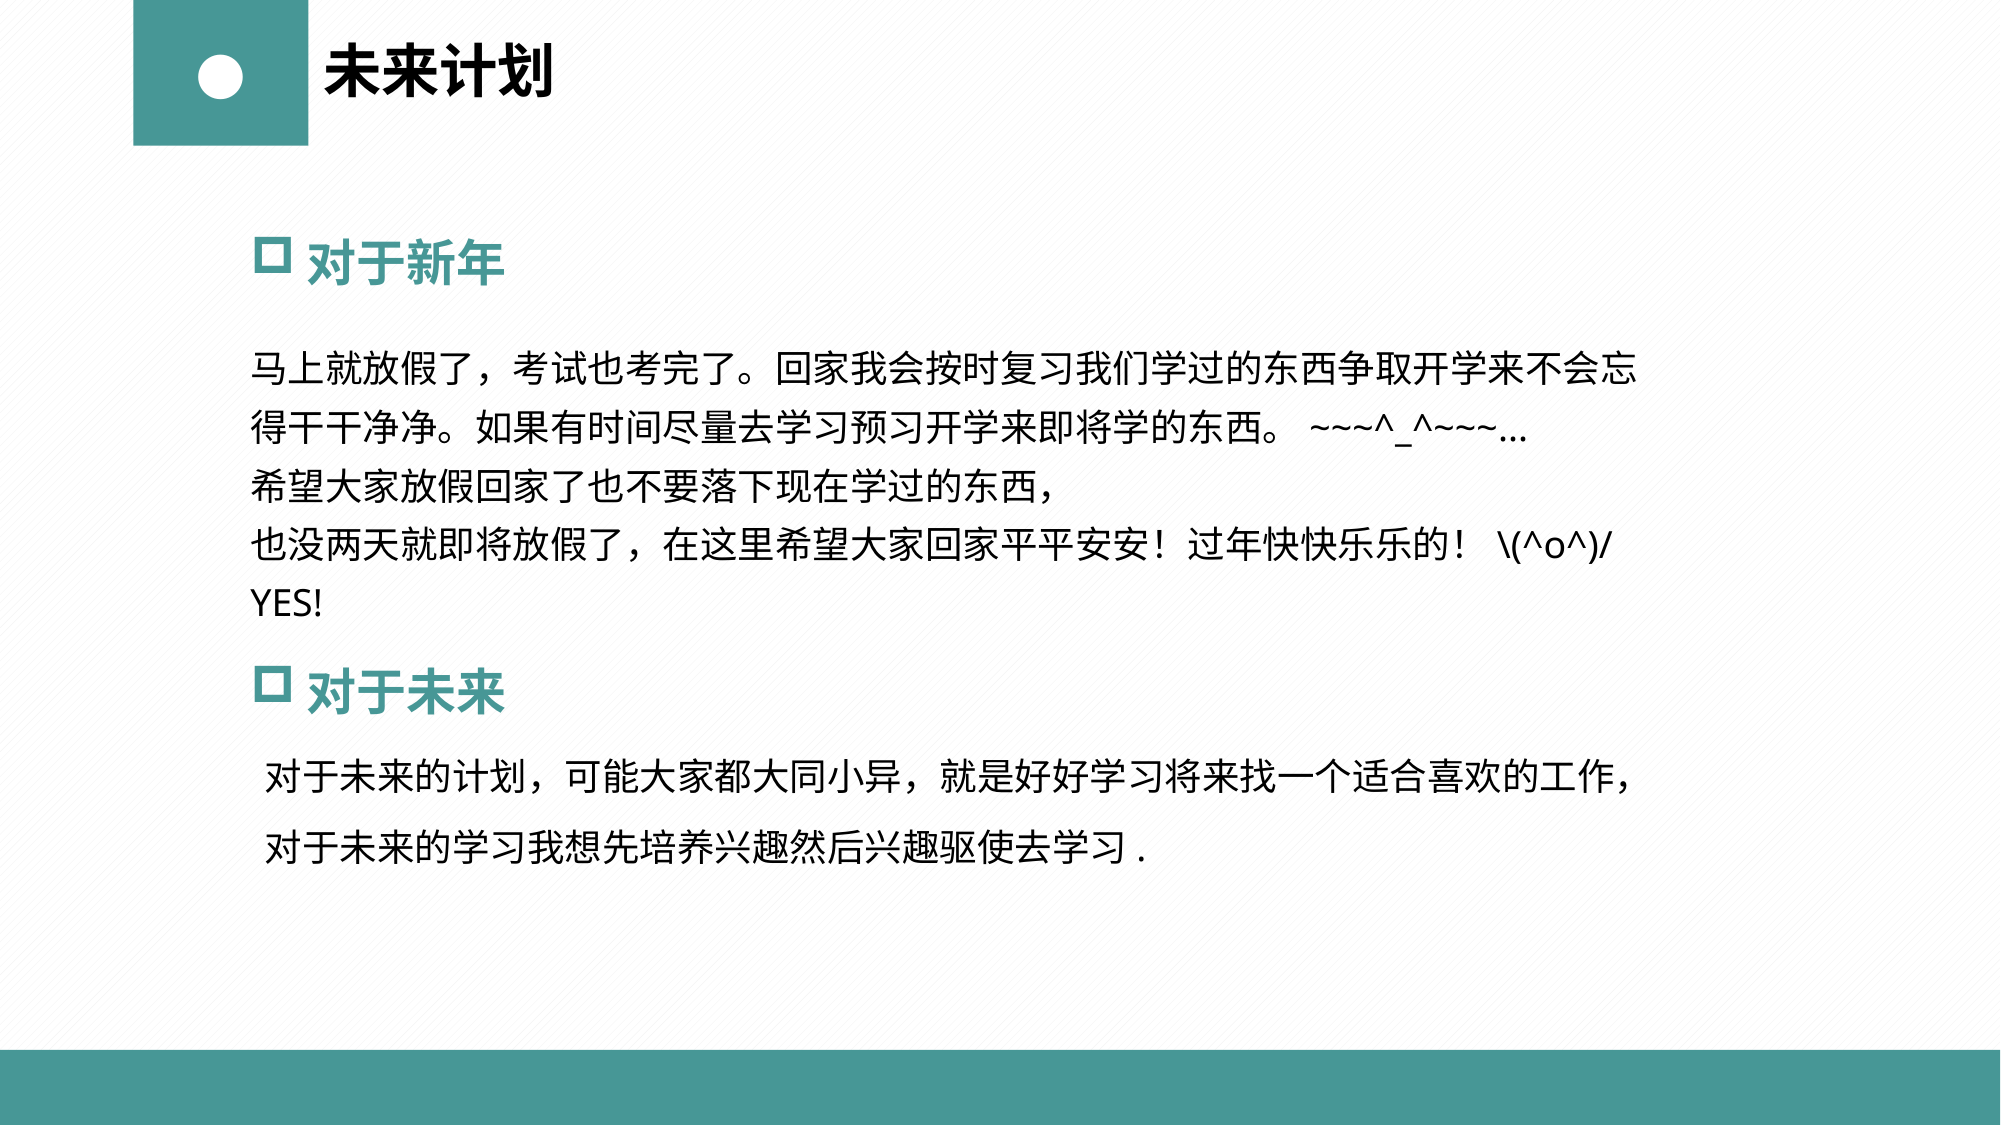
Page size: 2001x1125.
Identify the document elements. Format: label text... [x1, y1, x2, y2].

list 未来计划 [308, 34, 1087, 105]
list ● [133, 34, 308, 105]
text_box 对于新年 [235, 224, 522, 300]
text_box 马上就放假了，考试也考完了。回家我会按时复习我们学过的东西争取开学来不会忘得干干净净。如果有时间尽量去学习预习开学来即将学的东西。~~~^_^~~~... 希望大家放假回家了也不要落下现在学过的东西， 也没两天就即将放假了，在这里希望大家回家平平安安！过年快快乐乐的！\(^o^)/YES! [235, 324, 1657, 632]
text_box 对于未来 [217, 652, 541, 728]
text_box 对于未来的计划，可能大家都大同小异，就是好好学习将来找一个适合喜欢的工作， 对于未来的学习我想先培养兴趣然后兴趣驱使去学习. [250, 732, 1668, 877]
